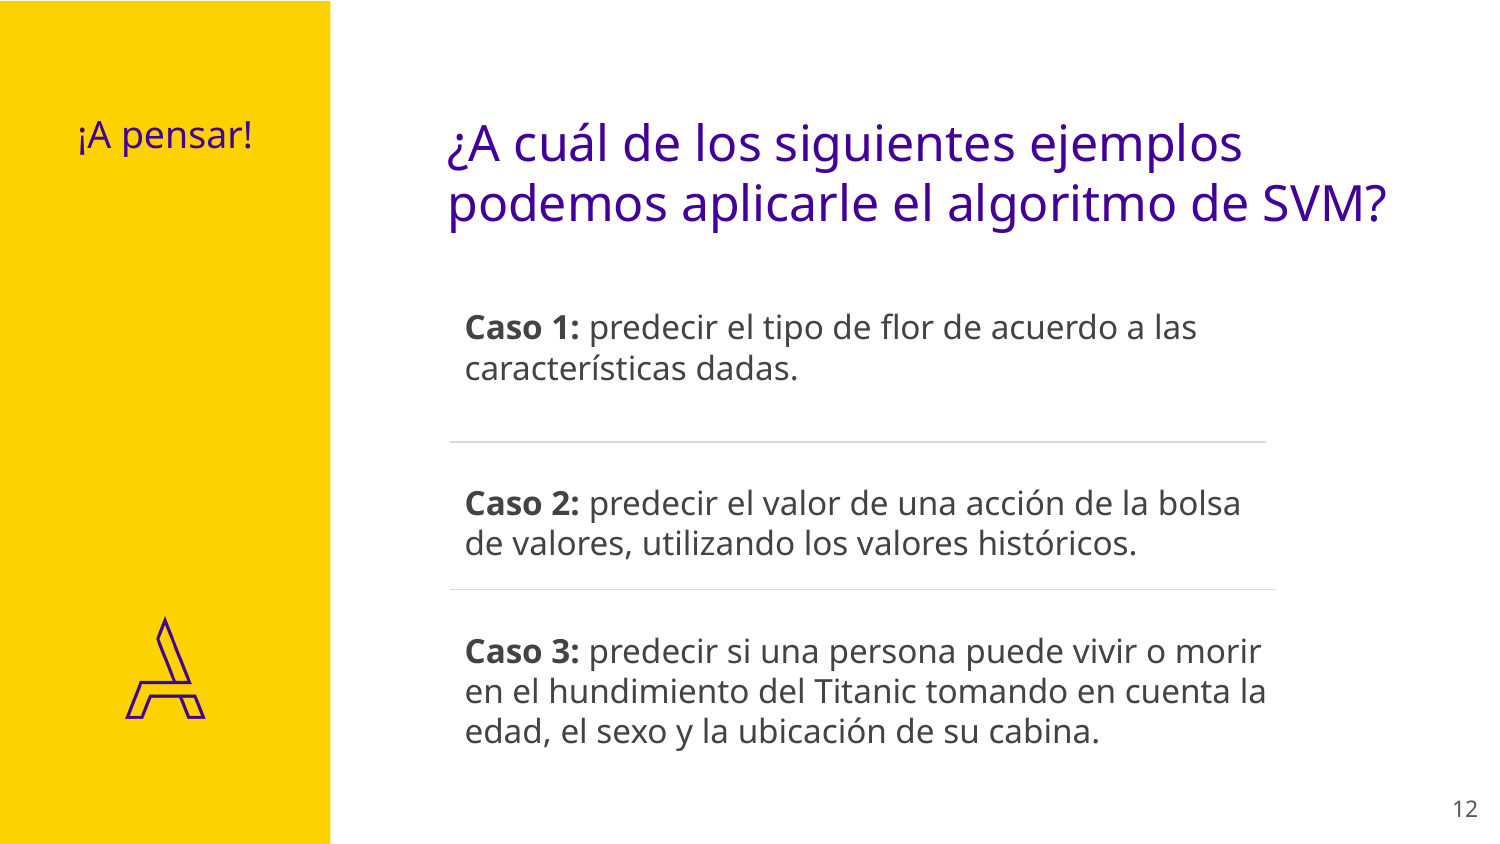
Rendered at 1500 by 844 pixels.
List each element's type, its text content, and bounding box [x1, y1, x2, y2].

text_box ¿A cuál de los siguientes ejemplos podemos aplicarle el algoritmo de SVM? [432, 96, 1427, 225]
picture [125, 616, 206, 719]
slide_number ‹#› [1403, 779, 1494, 844]
text_box Caso 1: predecir el tipo de flor de acuerdo a las características dadas. [449, 291, 1275, 375]
title ¡A pensar! [47, 96, 283, 346]
text_box Caso 3: predecir si una persona puede vivir o morir en el hundimiento del Titanic tomando en cuenta la edad, el sexo y la ubicación de su cabina. [449, 615, 1303, 699]
text_box Caso 2: predecir el valor de una acción de la bolsa de valores, utilizando los valores históricos. [449, 467, 1283, 551]
